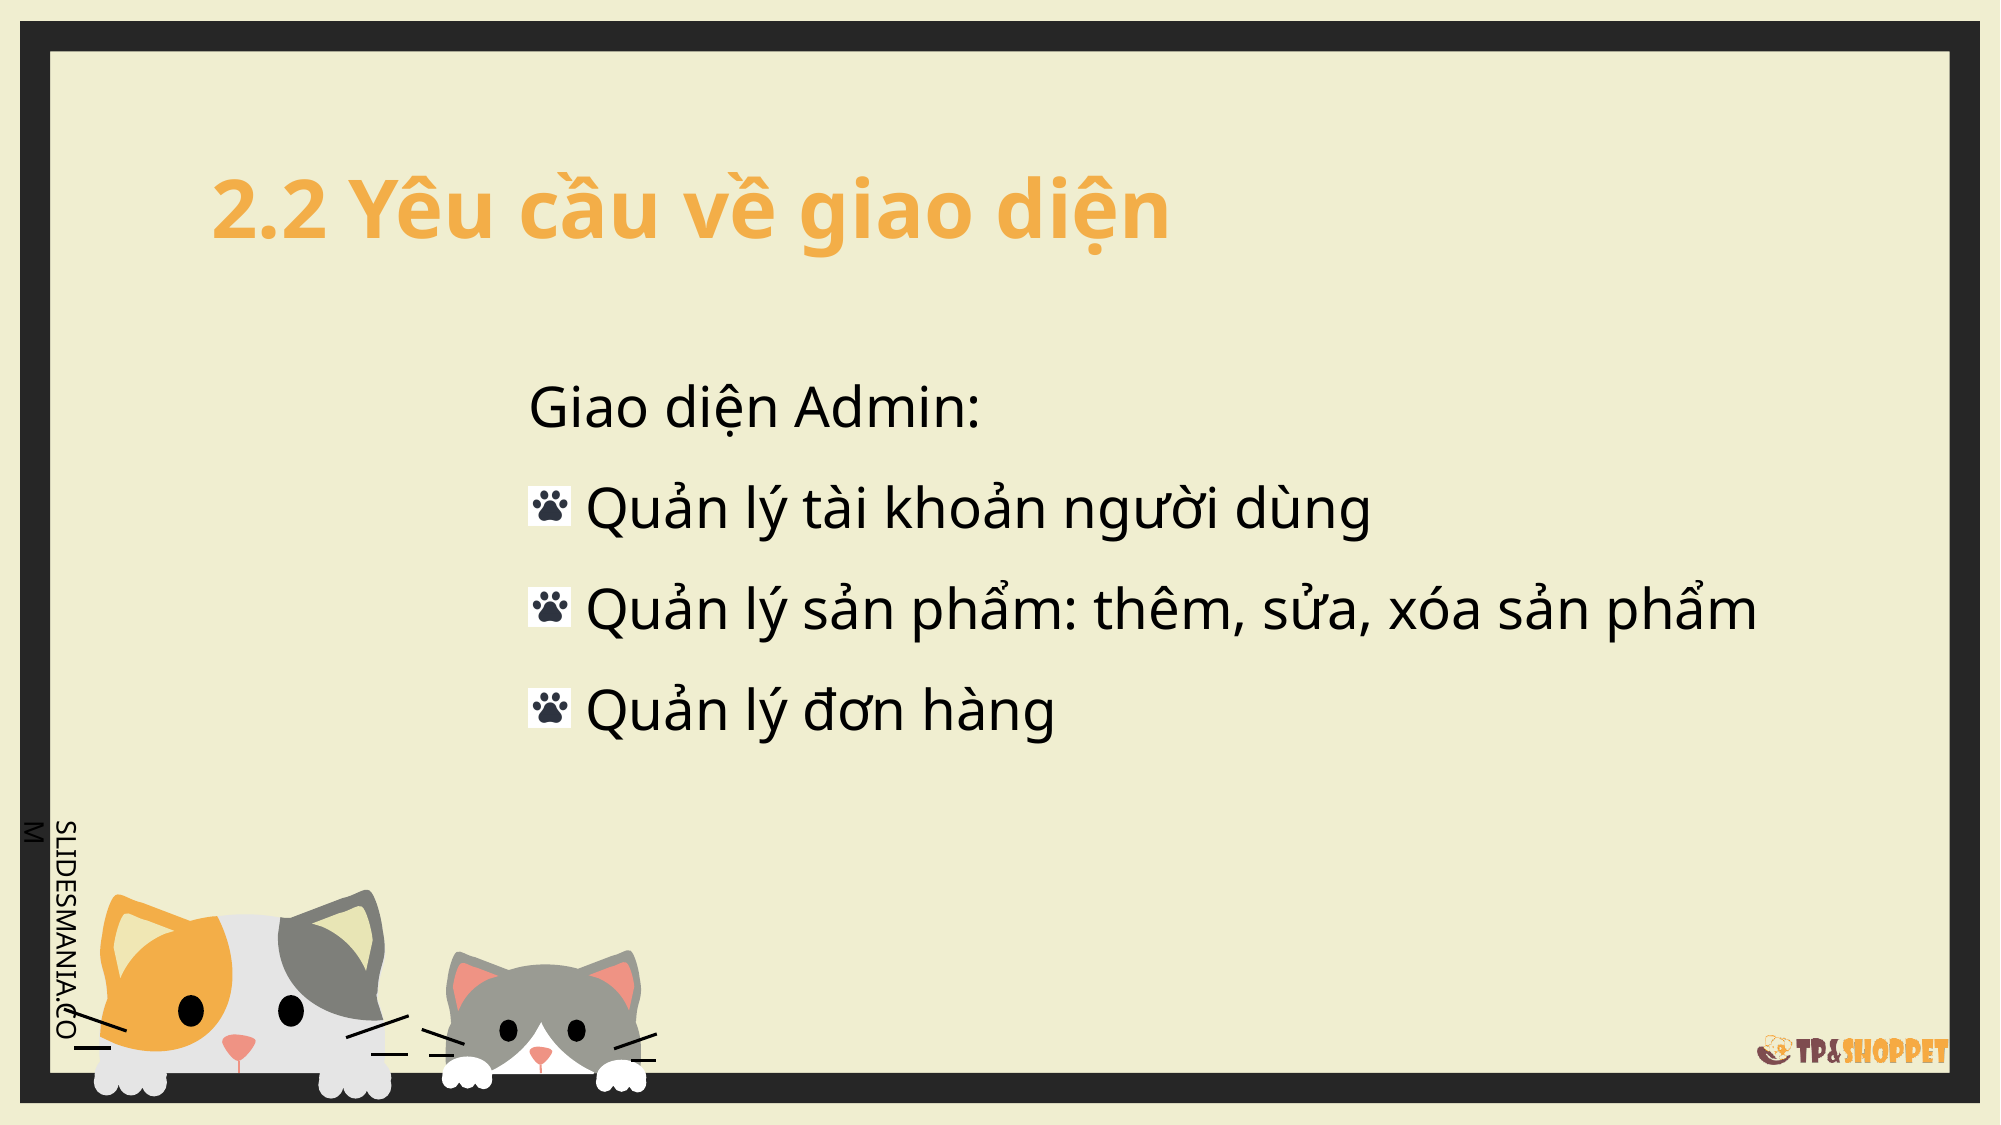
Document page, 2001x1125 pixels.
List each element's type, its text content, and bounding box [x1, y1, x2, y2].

text_box 2.2 Yêu cầu về giao diện [196, 149, 1750, 304]
picture [1749, 1035, 1952, 1065]
picture [528, 688, 571, 728]
text_box Giao diện Admin: Quản lý tài khoản người dùng Quản lý sản phẩm: thêm, sửa, xóa sản phẩm Quản lý đơn hàng [513, 329, 1933, 766]
picture [528, 587, 571, 627]
picture [528, 486, 571, 526]
